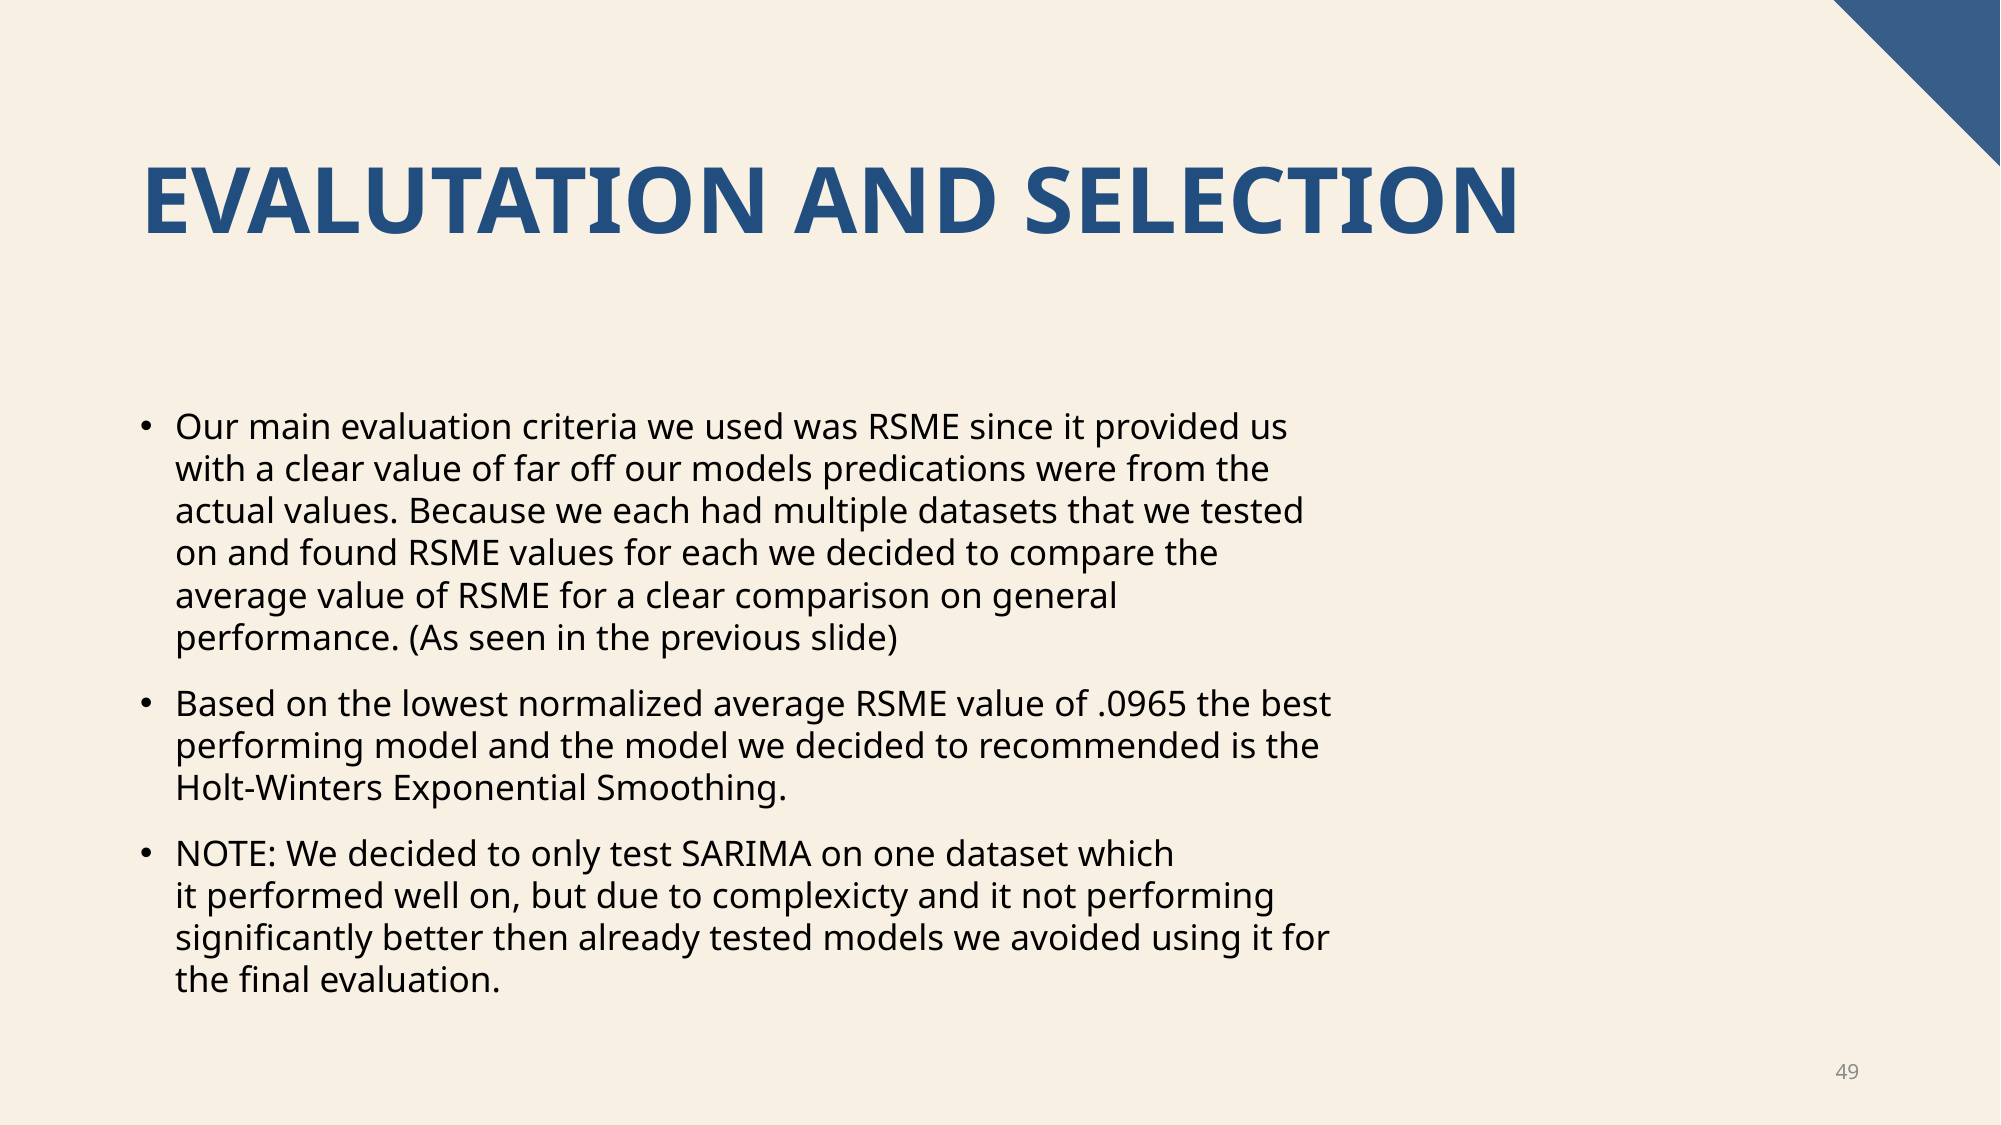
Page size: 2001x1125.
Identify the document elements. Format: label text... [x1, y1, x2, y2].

title Evalutation and Selection [125, 146, 1875, 365]
list Our main evaluation criteria we used was RSME since it provided us with a clear value of far off our models predications were from the actual values. Because we each had multiple datasets that we tested on and found RSME values for each we decided to compare the average value of RSME for a clear comparison on general performance. (As seen in the previous slide) Based on the lowest normalized average RSME value of .0965 the best performing model and the model we decided to recommended is the Holt-Winters Exponential Smoothing. NOTE: We decided to only test SARIMA on one dataset which it performed well on, but due to complexicty and it not performing significantly better then already tested models we avoided using it for the final evaluation. [125, 396, 1363, 1010]
slide_number 49 [1799, 1042, 1875, 1103]
